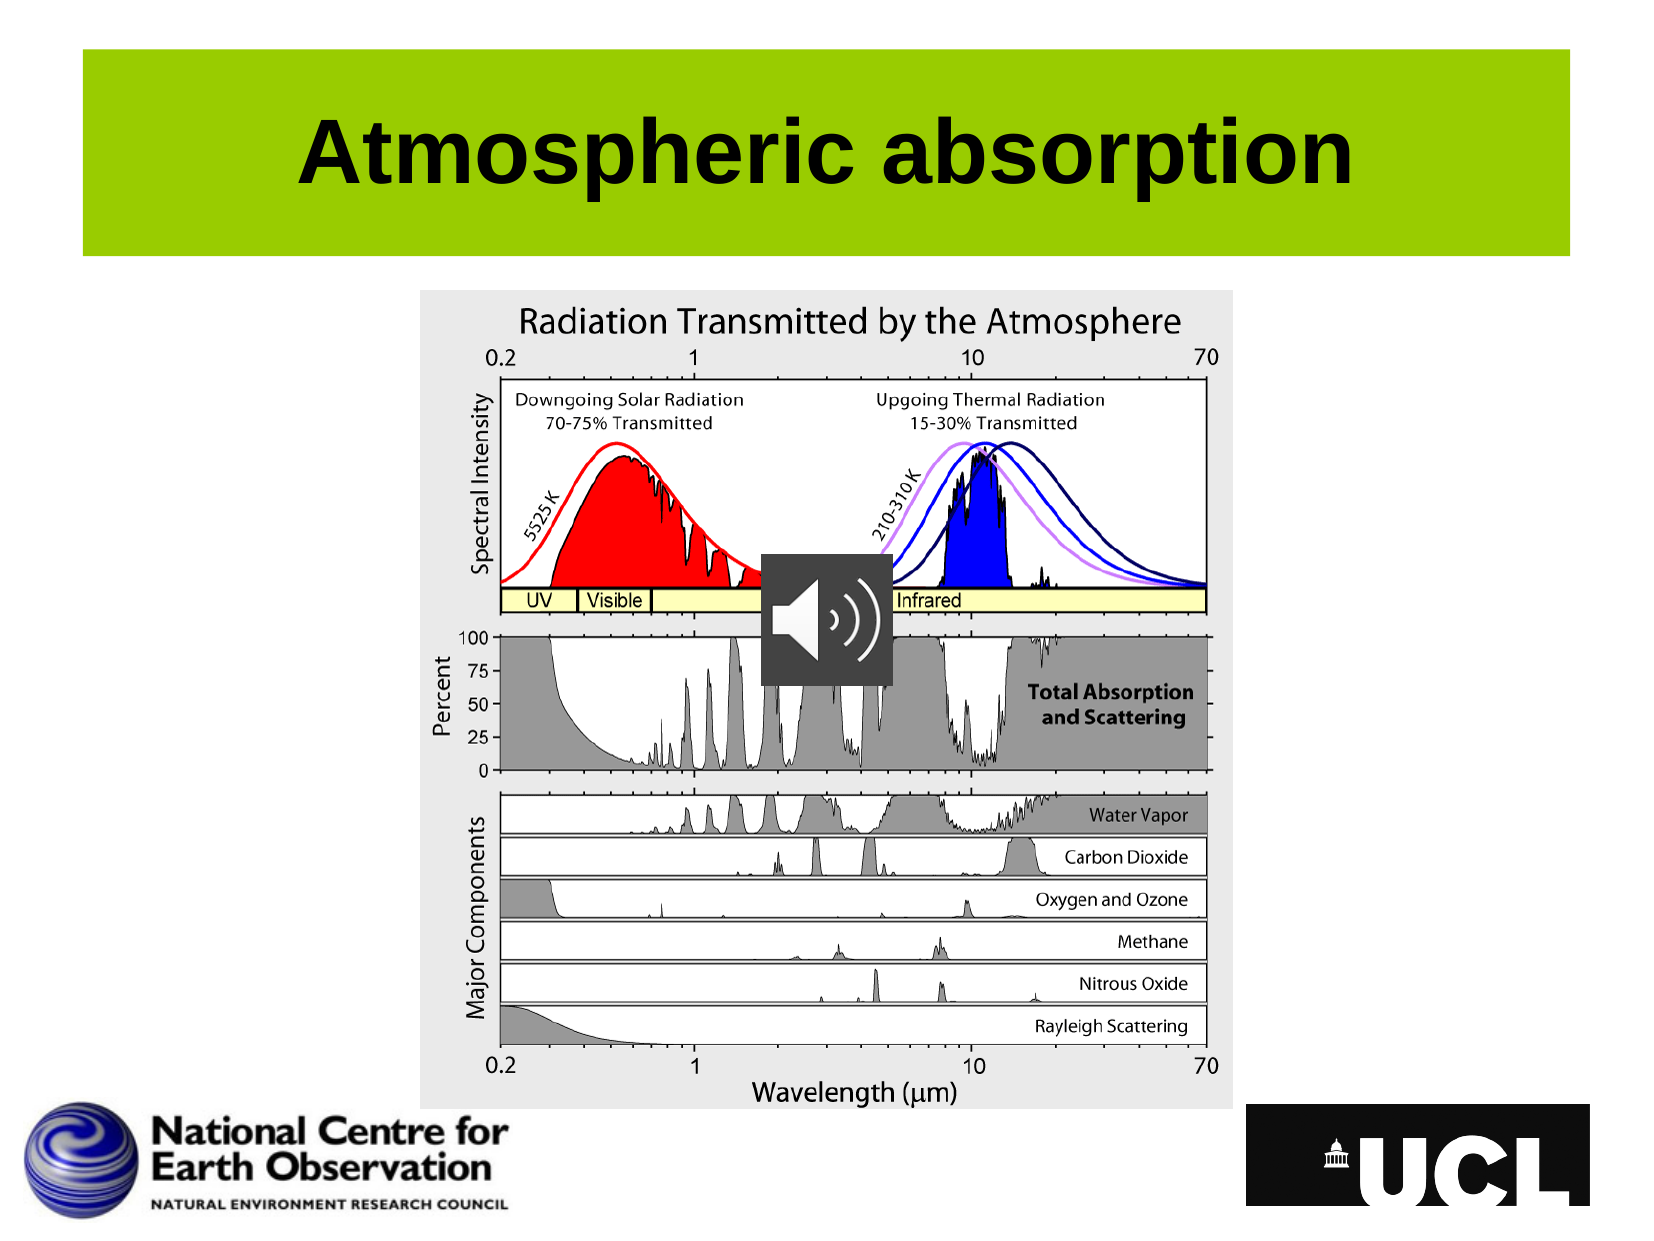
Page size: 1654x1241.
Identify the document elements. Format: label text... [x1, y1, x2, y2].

picture [23, 1097, 513, 1223]
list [82, 289, 1571, 1109]
picture [759, 553, 894, 687]
picture [1246, 1104, 1590, 1206]
title Atmospheric absorption [82, 49, 1571, 257]
